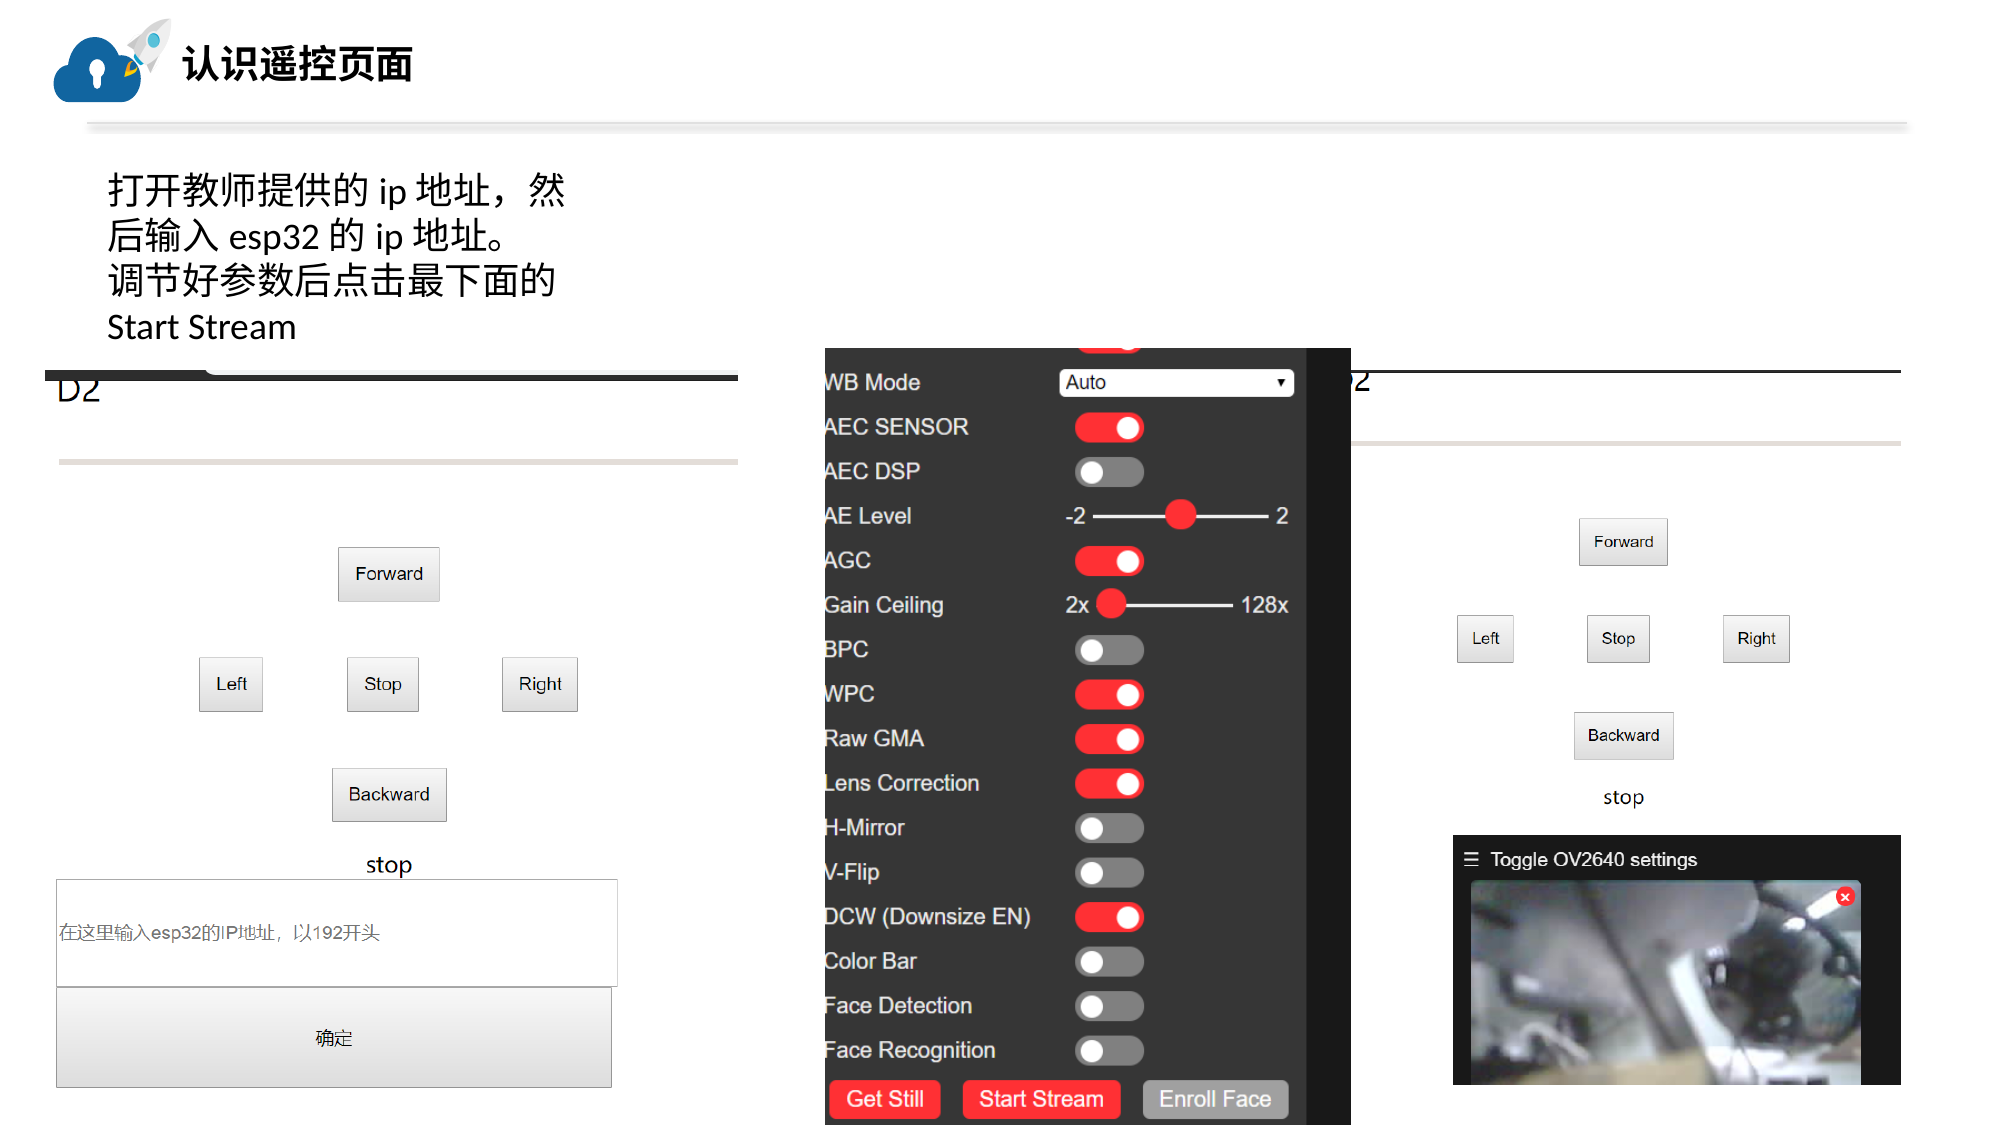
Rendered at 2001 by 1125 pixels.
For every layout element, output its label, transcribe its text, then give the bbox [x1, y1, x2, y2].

picture [824, 347, 1902, 1125]
picture [113, 7, 182, 91]
text_box 打开教师提供的ip地址，然后输入esp32的ip地址。 调节好参数后点击最下面的 Start Stream [92, 159, 588, 355]
title 认识遥控页面 [181, 23, 1516, 102]
picture [45, 369, 738, 1112]
